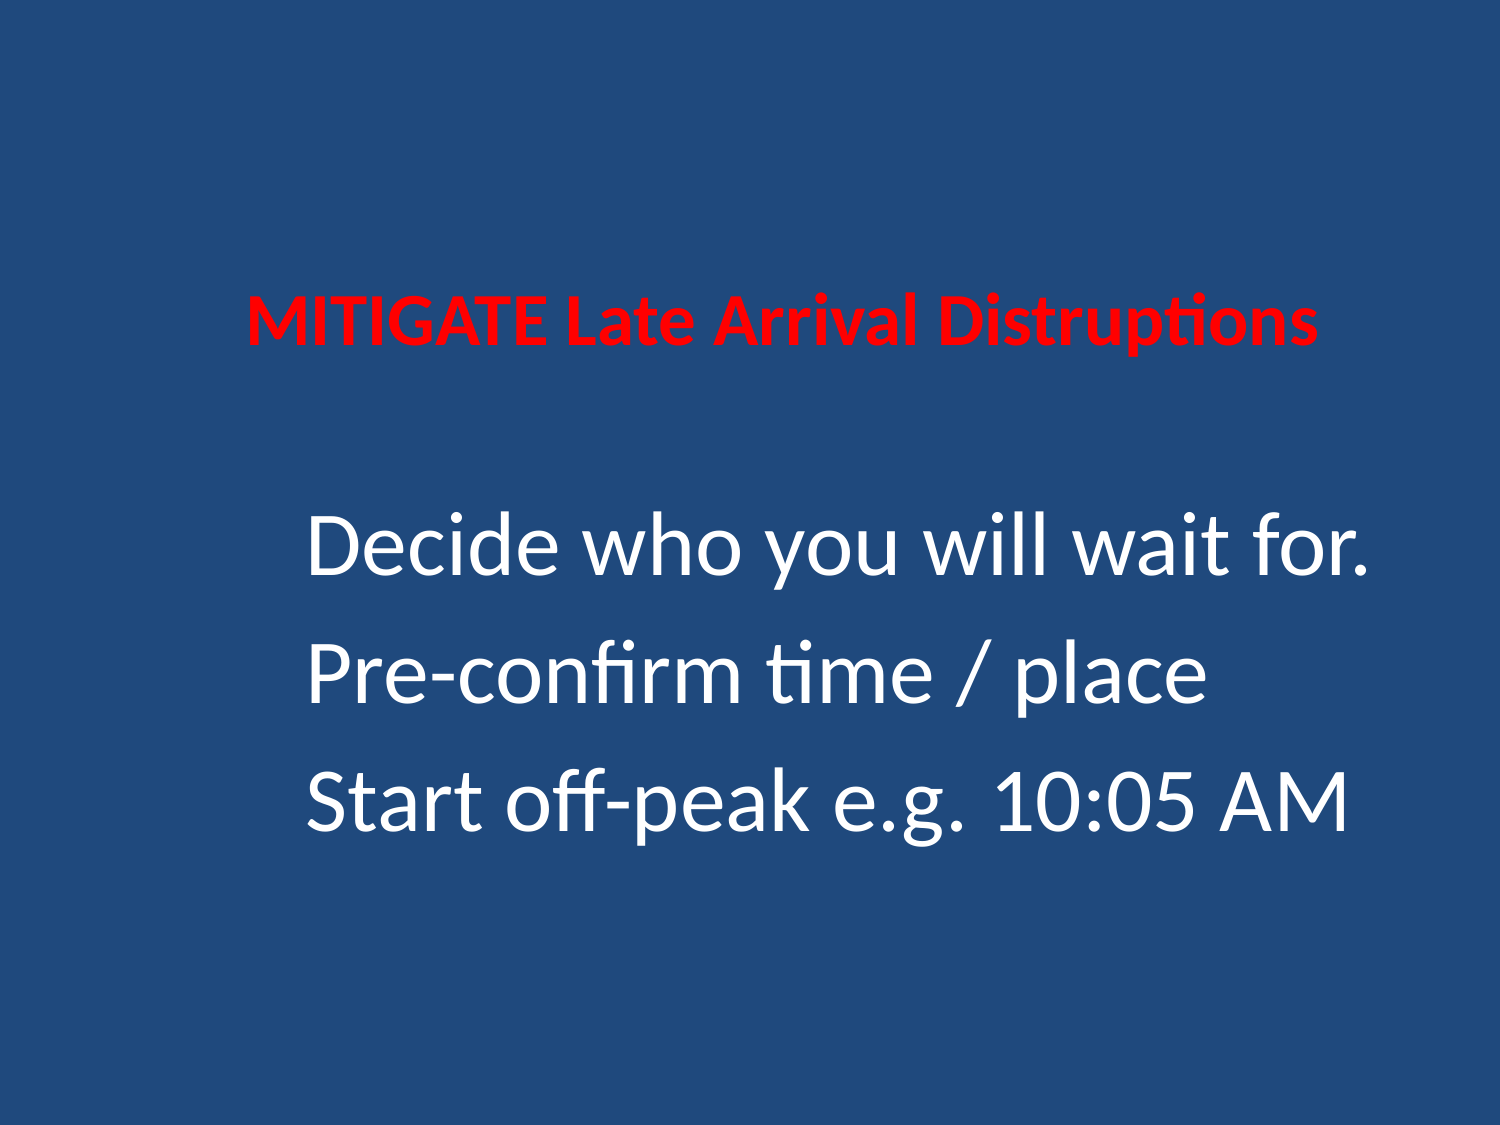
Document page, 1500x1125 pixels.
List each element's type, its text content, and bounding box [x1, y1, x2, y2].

list MITIGATE Late Arrival Distruptions Decide who you will wait for. Pre-confirm time / place Start off-peak e.g. 10:05 AM [75, 262, 1425, 1005]
